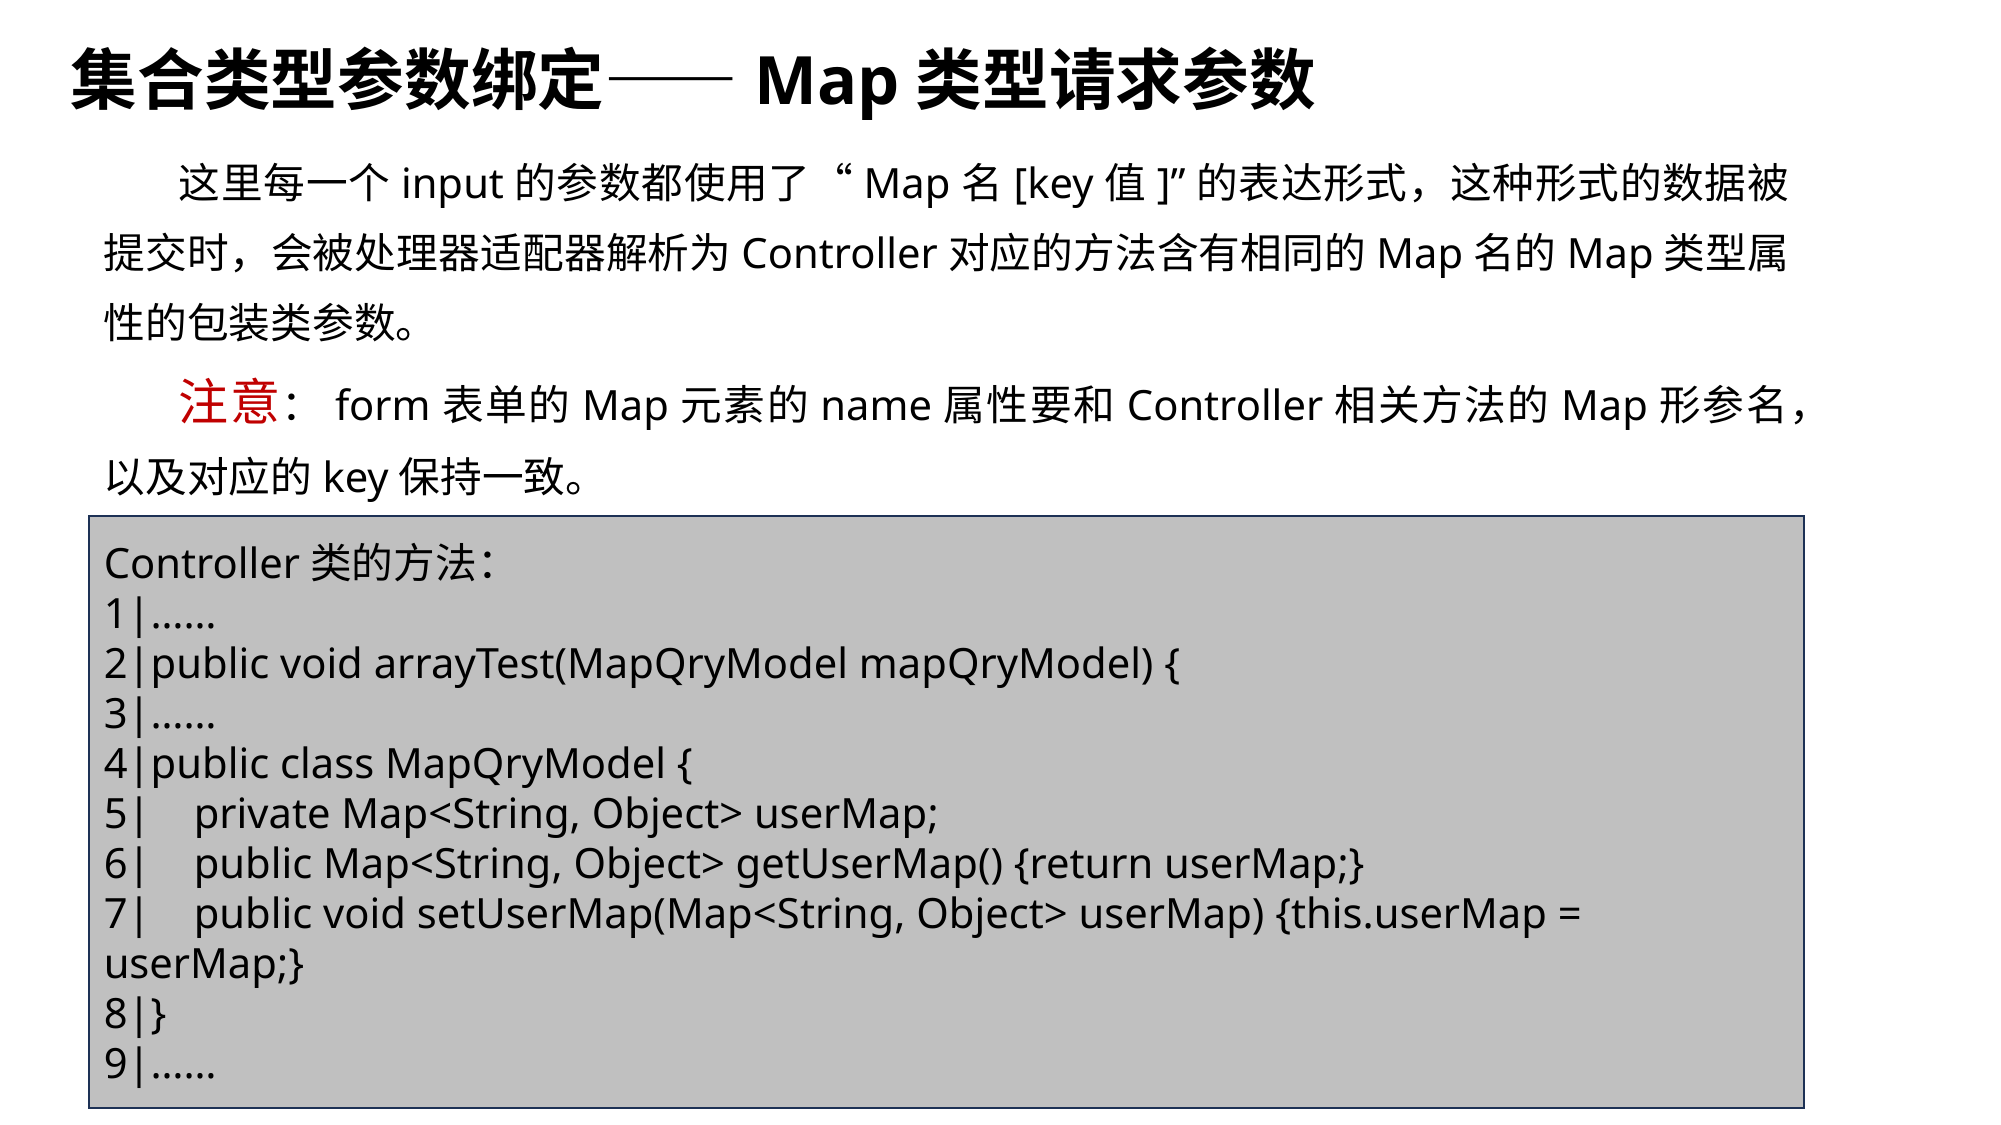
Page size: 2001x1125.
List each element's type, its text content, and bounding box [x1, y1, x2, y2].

text_box 集合类型参数绑定——Map类型请求参数 [55, 24, 1487, 142]
text_box 这里每一个input的参数都使用了“Map名[key值]”的表达形式，这种形式的数据被提交时，会被处理器适配器解析为Controller对应的方法含有相同的Map名的Map类型属性的包装类参数。 注意：form表单的Map元素的name属性要和Controller相关方法的Map形参名，以及对应的key保持一致。 [88, 128, 1804, 299]
text_box Controller类的方法： 1|…… 2|public void arrayTest(MapQryModel mapQryModel) { 3|…… 4|public class MapQryModel { 5| private Map<String, Object> userMap; 6| public Map<String, Object> getUserMap() {return userMap;} 7| public void setUserMap(Map<String, Object> userMap) {this.userMap = userMap;} 8|} 9|…… [88, 515, 1805, 1109]
